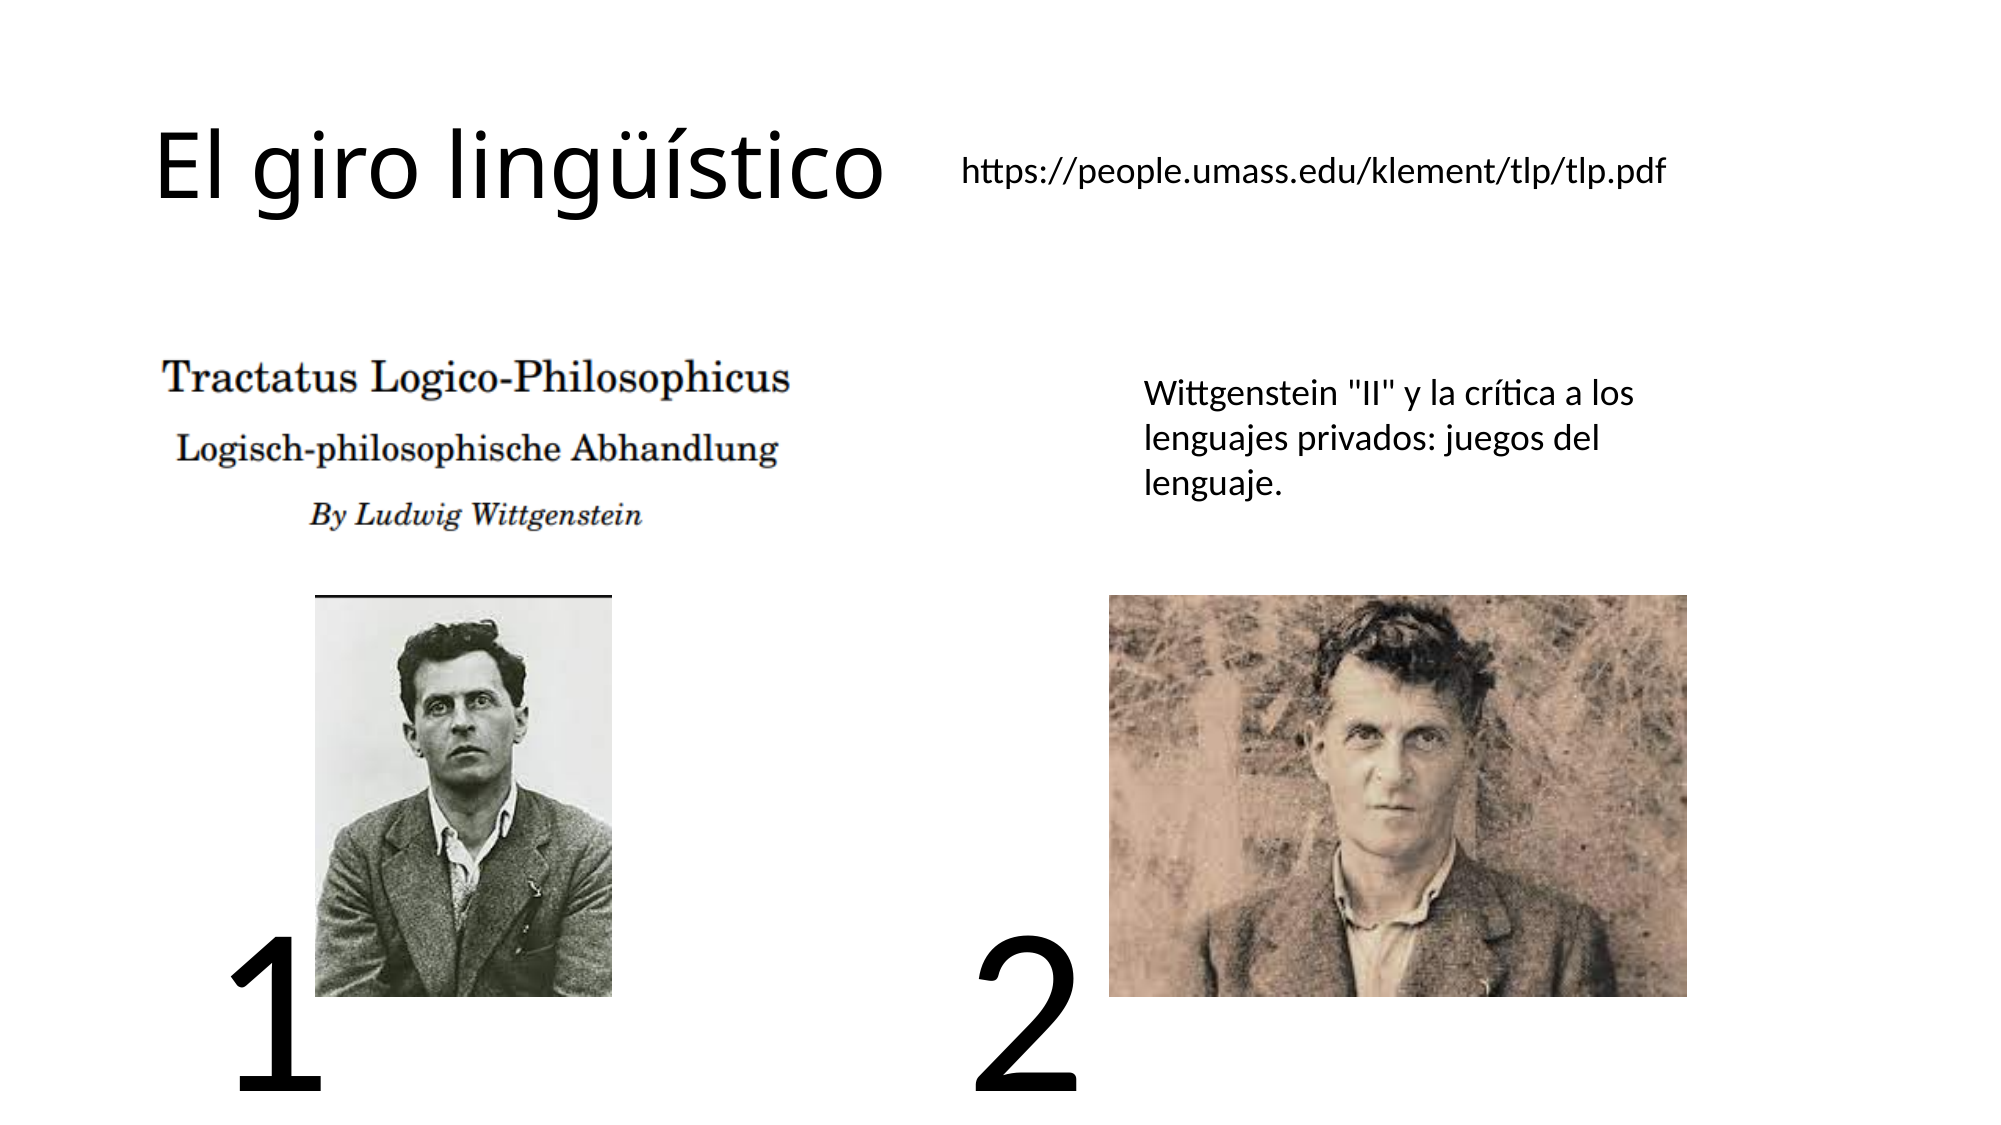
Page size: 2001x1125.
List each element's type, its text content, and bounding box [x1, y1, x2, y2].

text_box 1 [195, 844, 374, 1125]
text_box Wittgenstein "II" y la crítica a los lenguajes privados: juegos del lenguaje. [1129, 360, 1660, 511]
text_box https://people.umass.edu/klement/tlp/tlp.pdf [946, 138, 1683, 198]
text_box 2 [950, 844, 1130, 1125]
title El giro lingüístico [137, 59, 1863, 278]
picture [1109, 595, 1687, 998]
picture [315, 595, 612, 998]
picture [137, 312, 832, 561]
